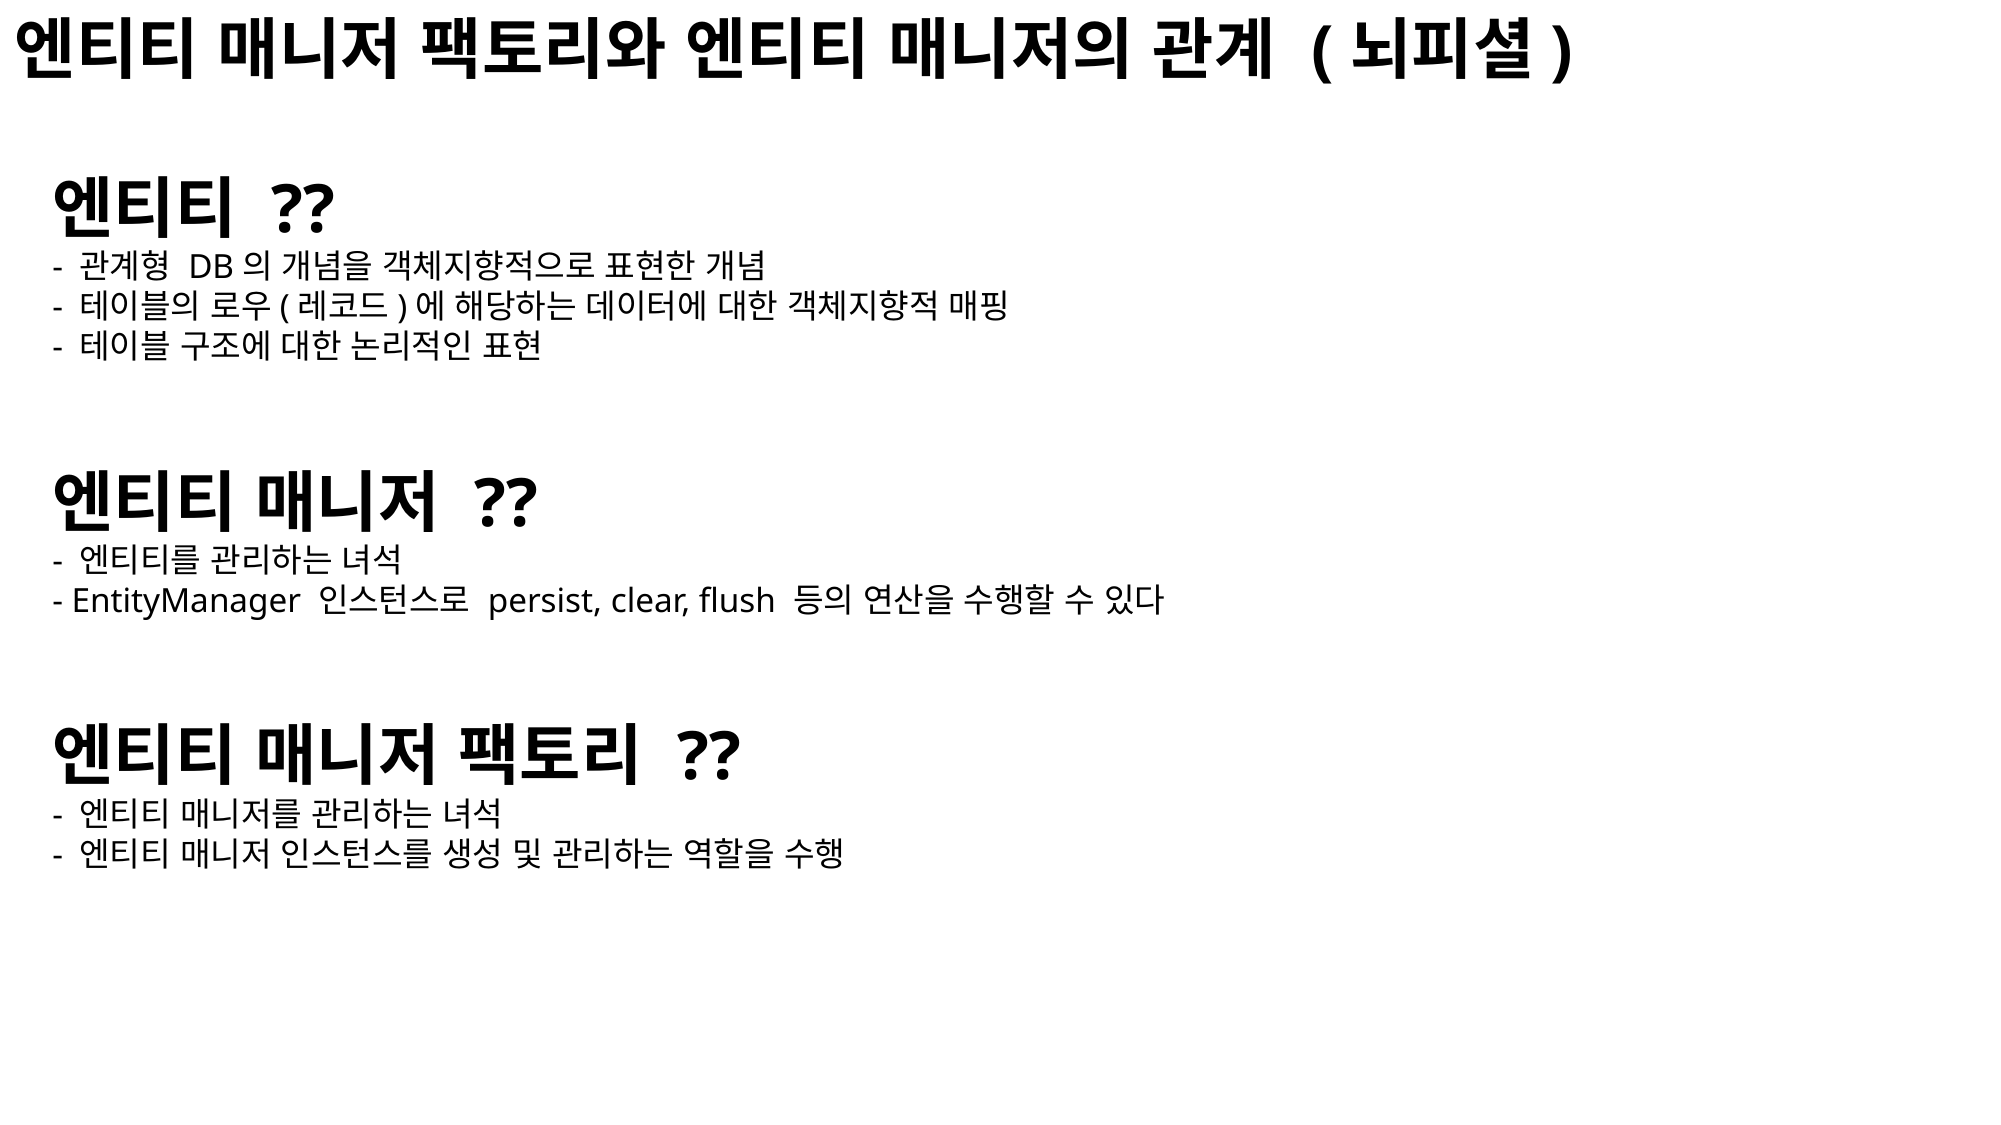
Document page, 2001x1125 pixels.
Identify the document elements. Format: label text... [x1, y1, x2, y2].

text_box 엔티티 ?? - 관계형 DB의 개념을 객체지향적으로 표현한 개념 - 테이블의 로우(레코드)에 해당하는 데이터에 대한 객체지향적 매핑 - 테이블 구조에 대한 논리적인 표현 [37, 158, 1731, 373]
text_box 엔티티 매니저 팩토리와 엔티티 매니저의 관계 (뇌피셜) [0, 0, 2000, 95]
text_box 엔티티 매니저 ?? - 엔티티를 관리하는 녀석 - EntityManager 인스턴스로 persist, clear, flush 등의 연산을 수행할 수 있다 [37, 452, 1731, 627]
text_box 엔티티 매니저 팩토리 ?? - 엔티티 매니저를 관리하는 녀석 - 엔티티 매니저 인스턴스를 생성 및 관리하는 역할을 수행 [37, 705, 1731, 881]
